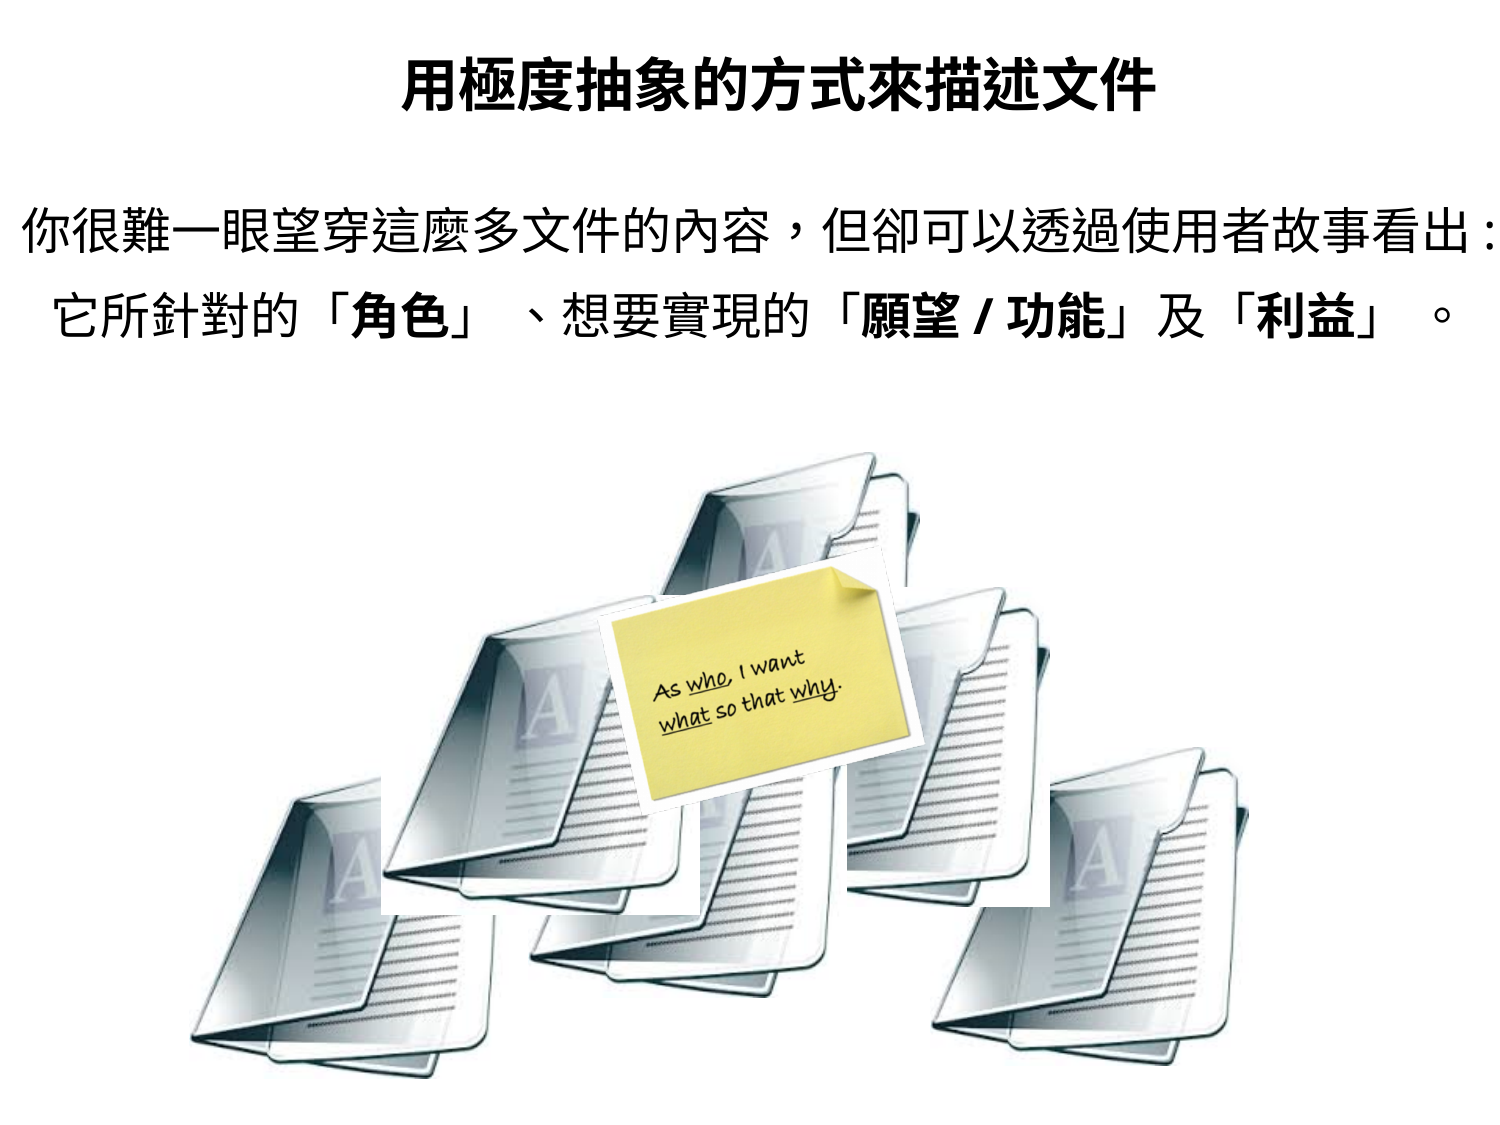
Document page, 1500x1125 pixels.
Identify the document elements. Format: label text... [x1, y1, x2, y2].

picture [189, 452, 1249, 1079]
text_box 你很難一眼望穿這麼多文件的內容，但卻可以透過使用者故事看出: 它所針對的「角色」 、想要實現的「願望/功能」及「利益」 。 [0, 192, 1500, 352]
text_box 用極度抽象的方式來描述文件 [385, 40, 1173, 126]
